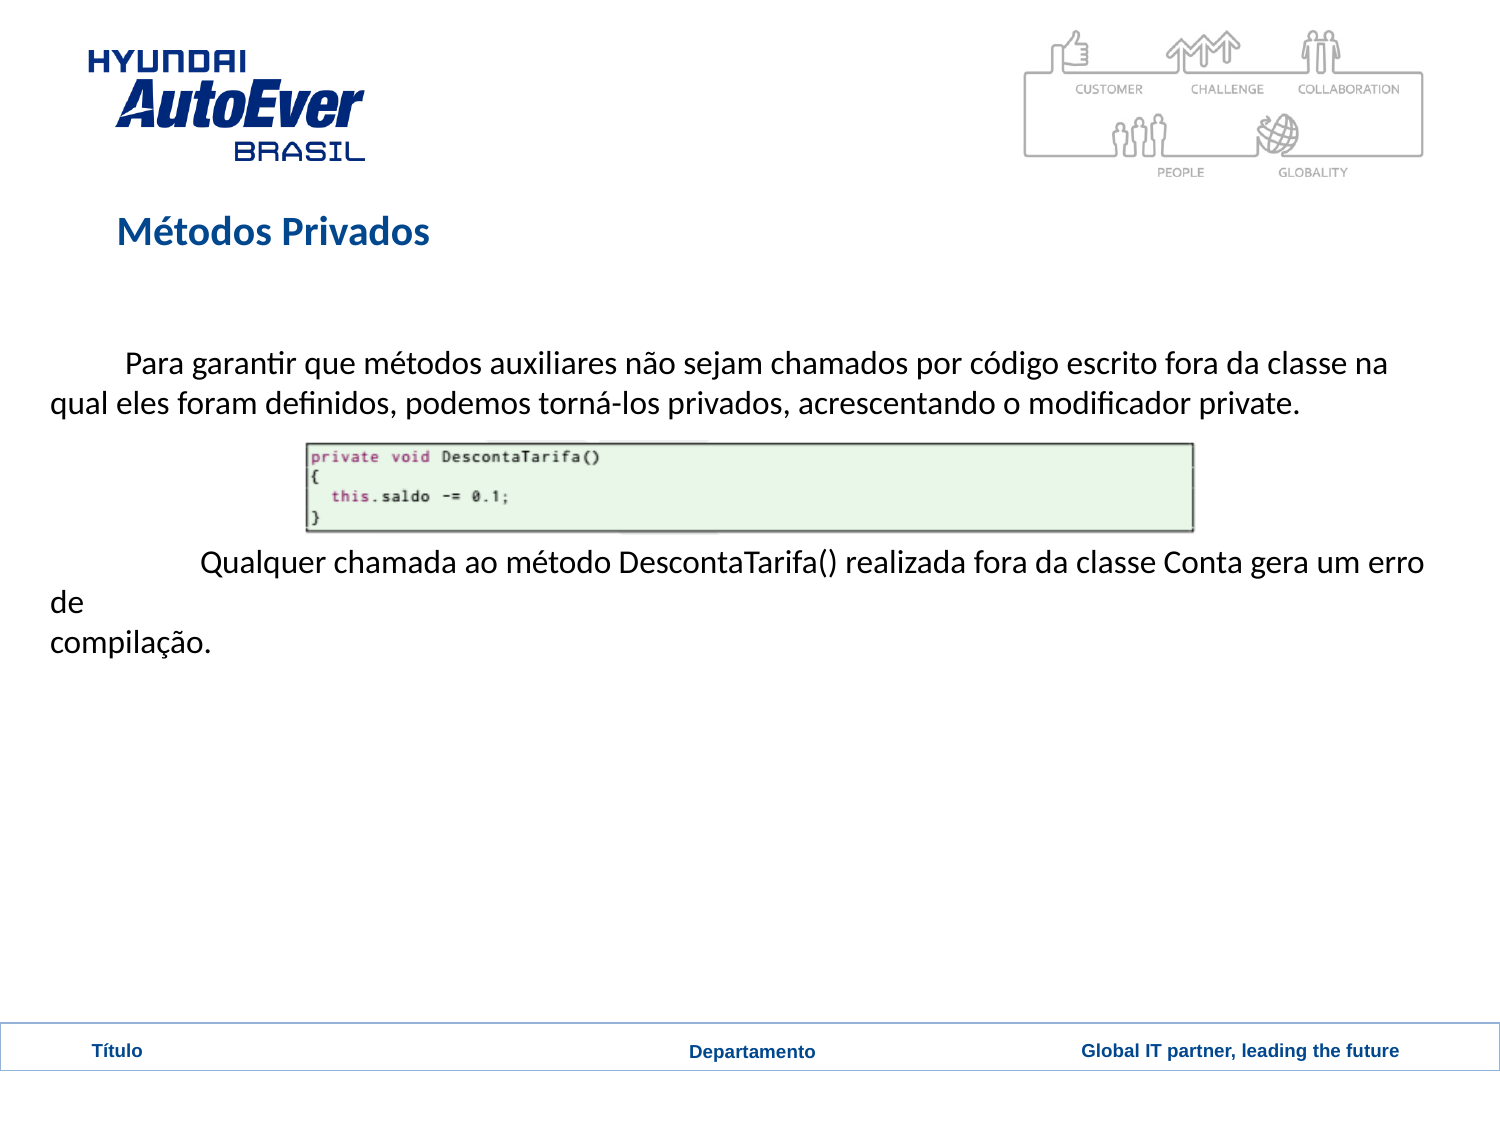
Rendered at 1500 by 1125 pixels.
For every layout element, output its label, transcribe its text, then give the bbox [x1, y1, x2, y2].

picture [1022, 23, 1424, 185]
picture [88, 50, 349, 78]
picture [302, 440, 1198, 535]
picture [115, 79, 365, 161]
title Métodos Privados [101, 194, 1024, 264]
list Para garantir que métodos auxiliares não sejam chamados por código escrito fora da classe na qual eles foram definidos, podemos torná-los privados, acrescentando o modificador private. Qualquer chamada ao método DescontaTarifa() realizada fora da classe Conta gera um erro de compilação. [35, 293, 1465, 960]
